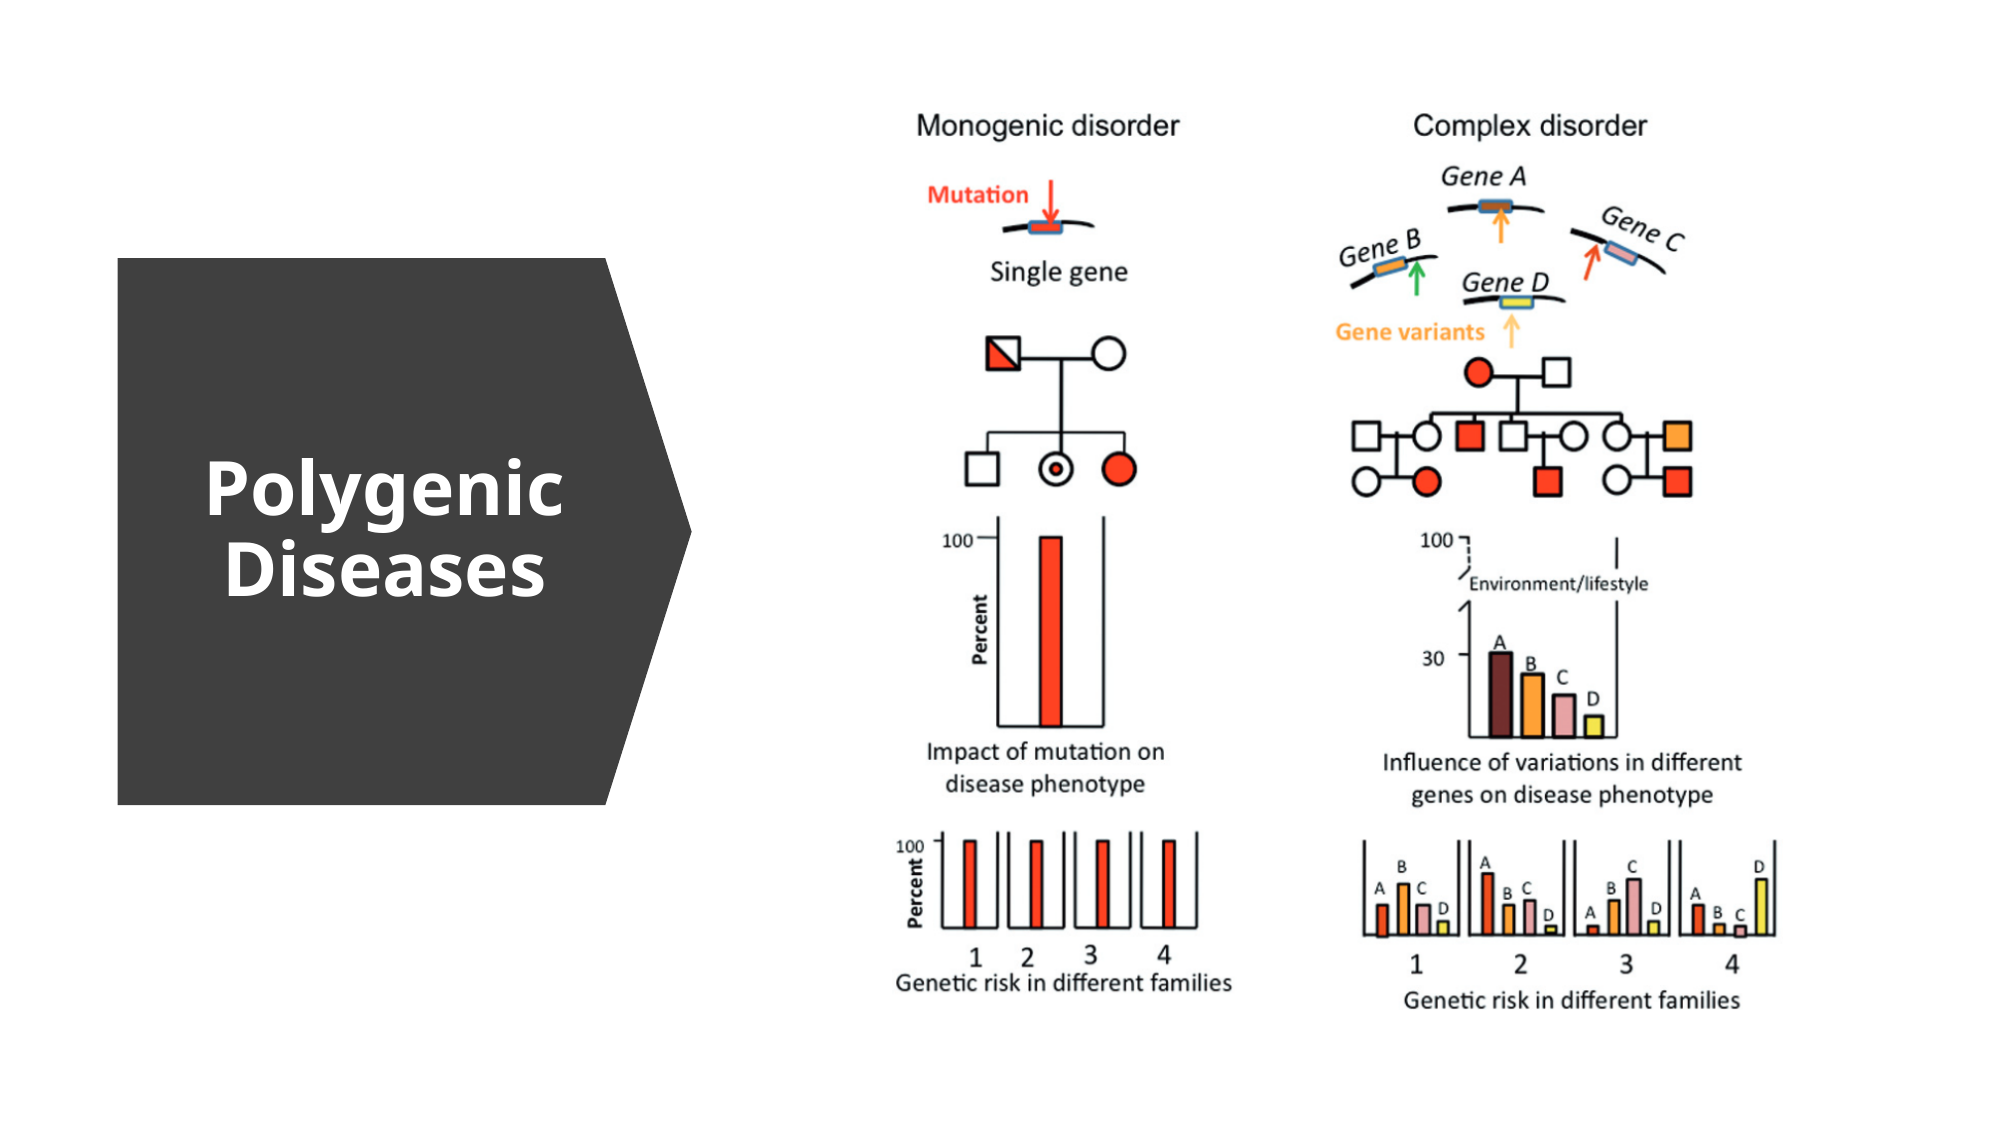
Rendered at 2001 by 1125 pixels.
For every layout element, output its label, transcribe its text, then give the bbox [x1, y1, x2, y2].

title Polygenic Diseases [168, 322, 601, 741]
picture [889, 105, 1790, 1020]
text_box [116, 257, 693, 807]
